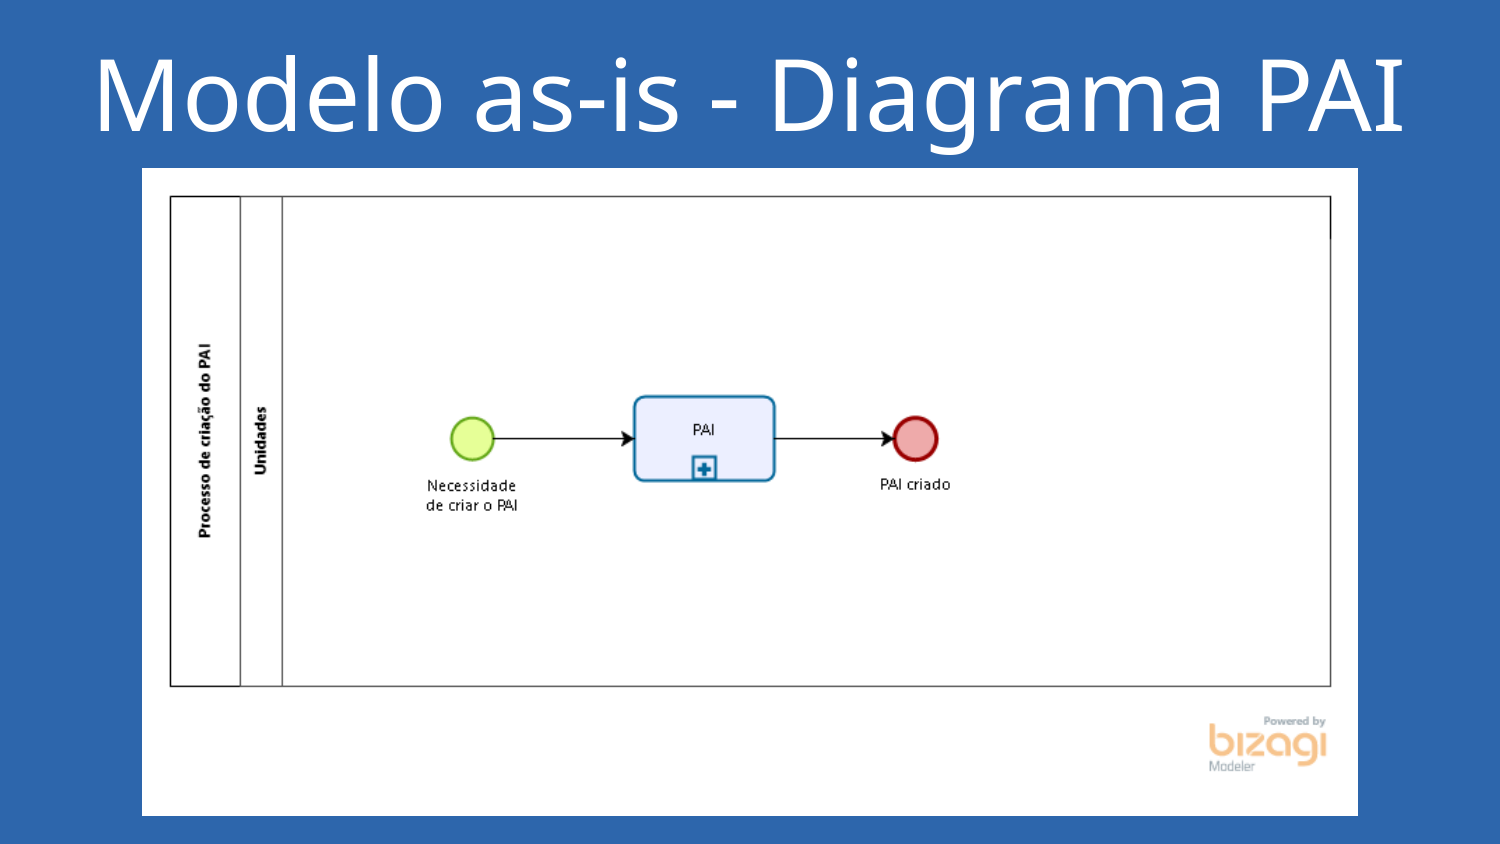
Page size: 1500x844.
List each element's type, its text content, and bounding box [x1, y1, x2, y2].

picture [142, 168, 1358, 816]
text_box Modelo as-is - Diagrama PAI [0, 16, 1500, 147]
